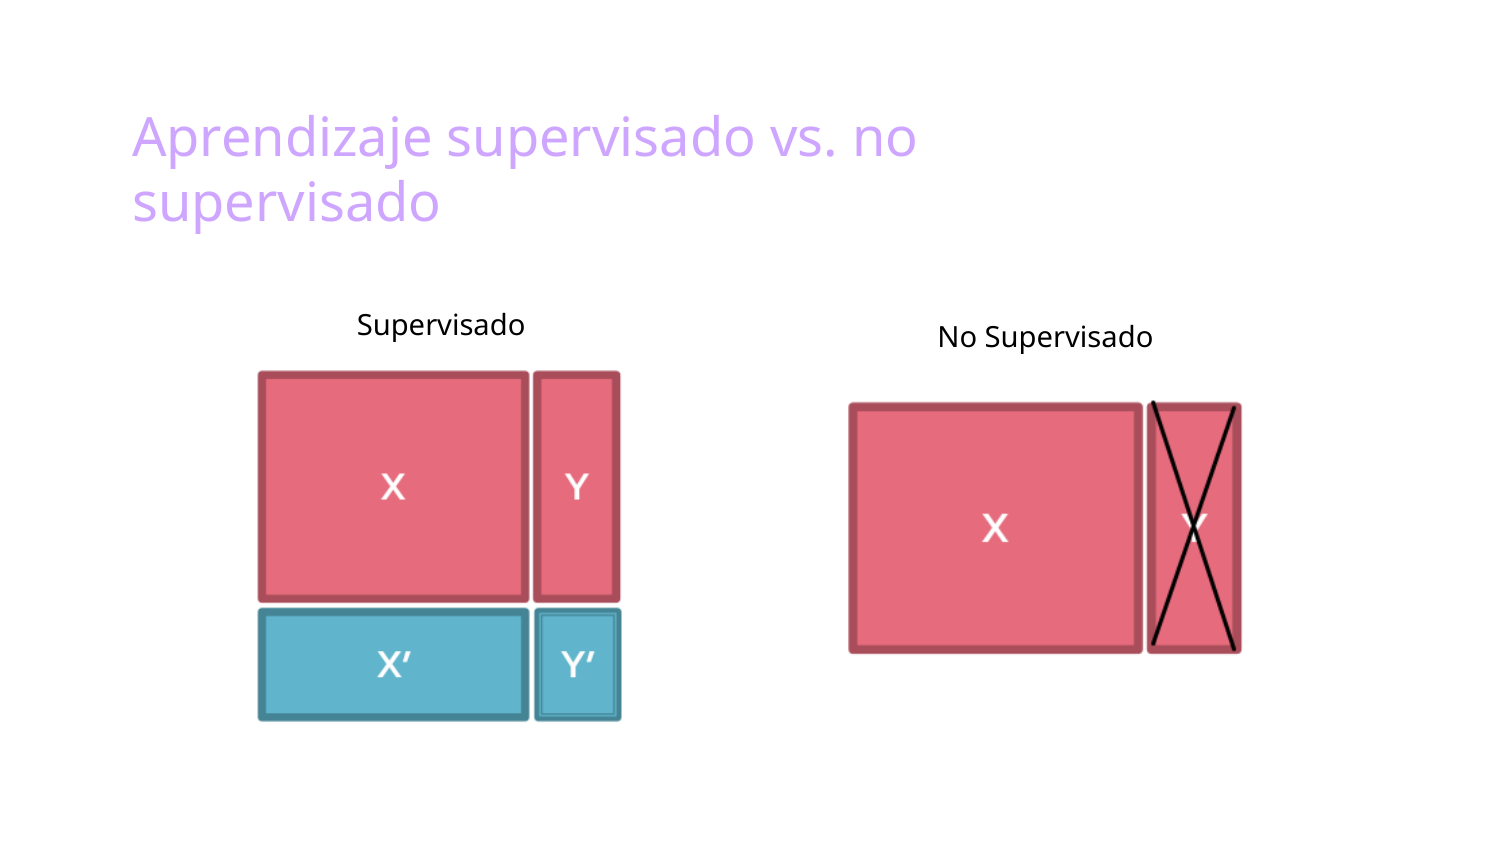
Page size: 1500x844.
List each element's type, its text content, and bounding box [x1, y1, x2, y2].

picture [248, 363, 634, 733]
title Aprendizaje supervisado vs. no supervisado [116, 87, 1064, 174]
text_box No Supervisado [865, 302, 1226, 370]
text_box Supervisado [261, 291, 622, 358]
picture [839, 394, 1252, 659]
